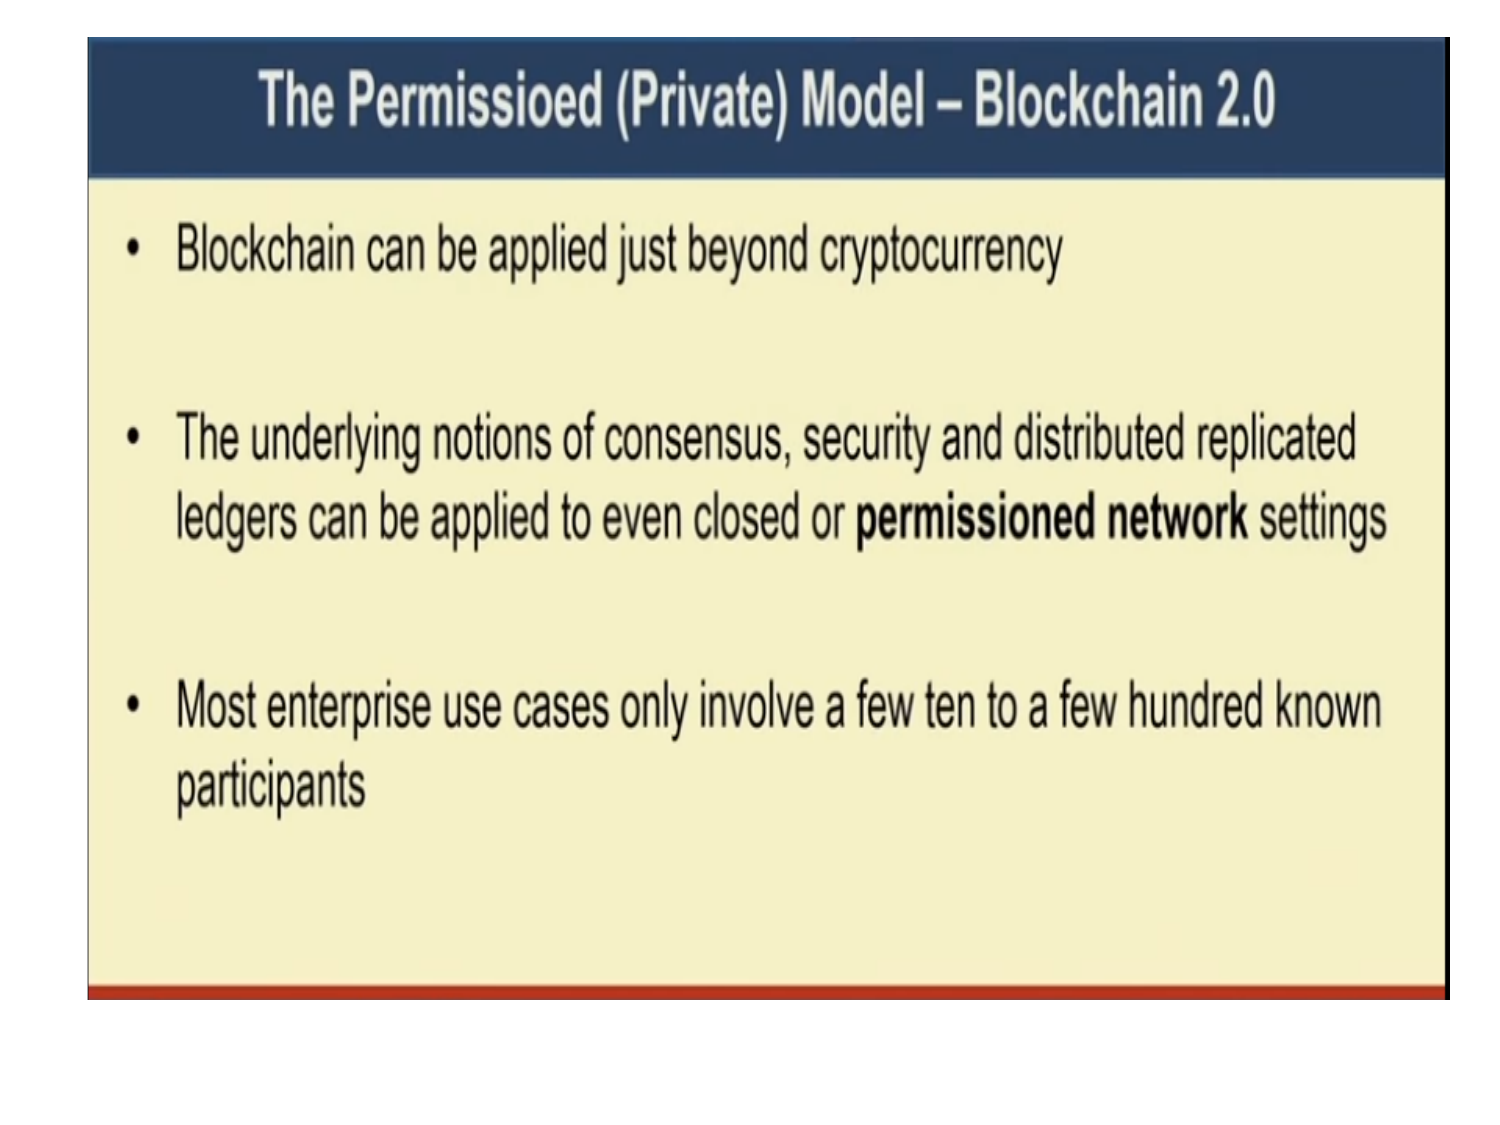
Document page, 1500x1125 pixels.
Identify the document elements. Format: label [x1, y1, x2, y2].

picture [87, 37, 1451, 1001]
